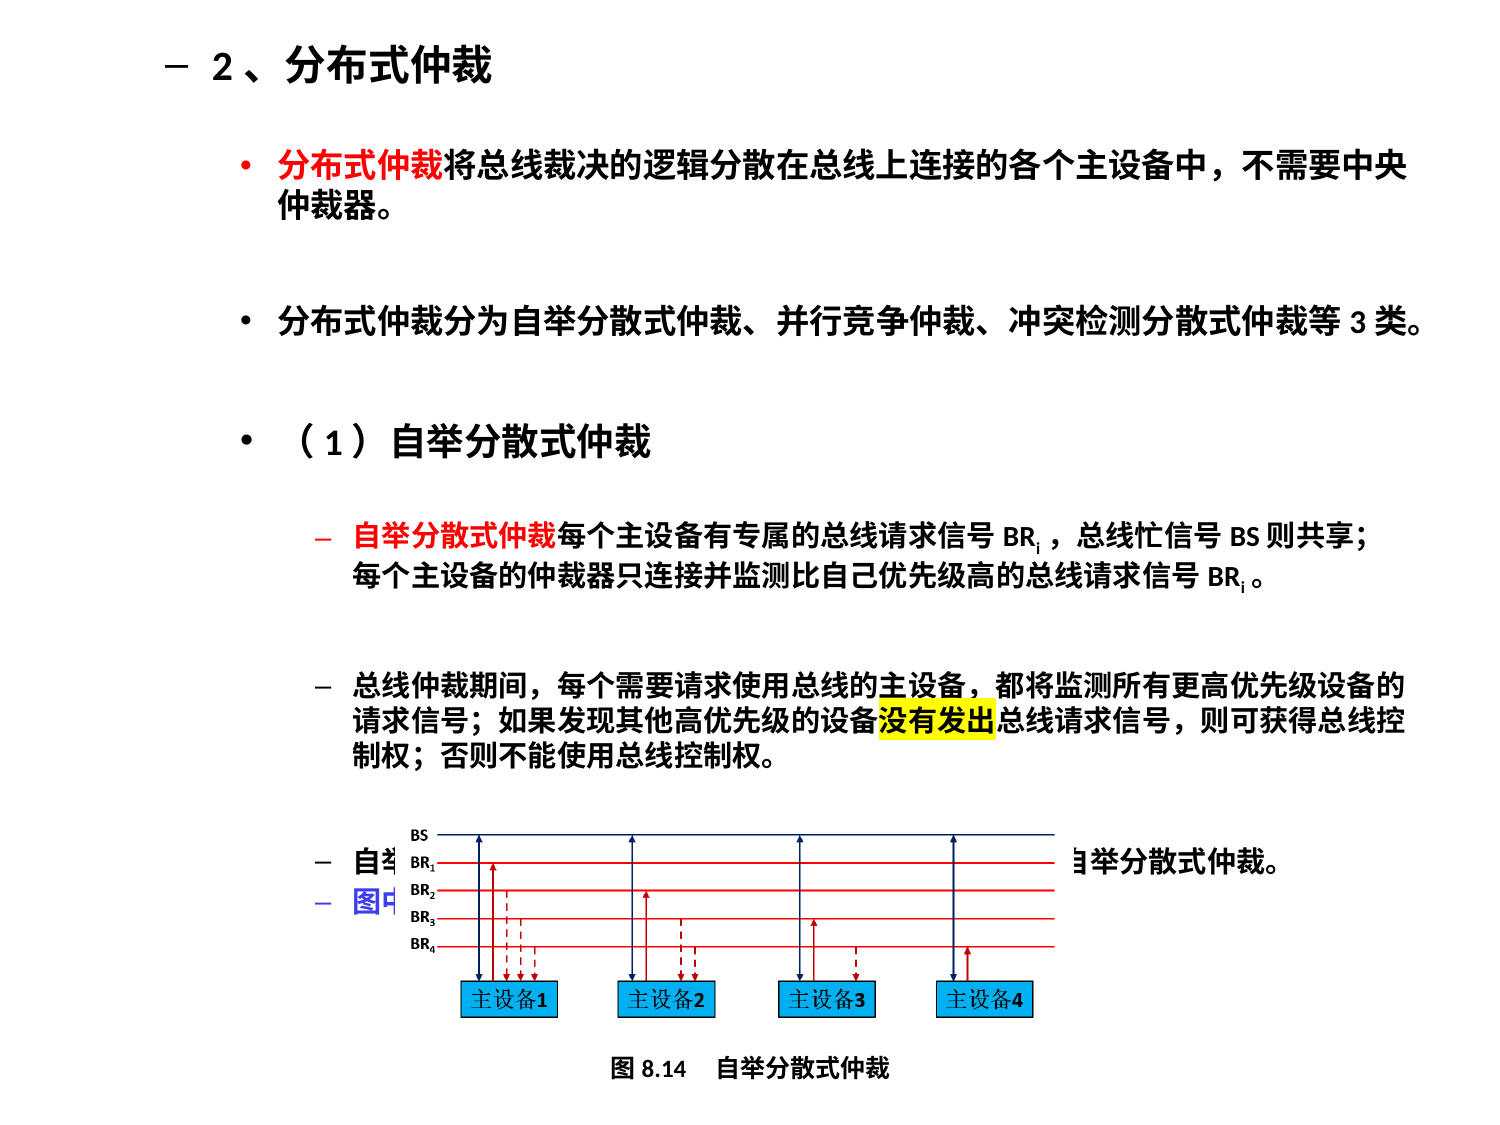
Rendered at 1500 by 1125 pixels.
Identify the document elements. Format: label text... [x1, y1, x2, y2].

list 2、分布式仲裁 分布式仲裁将总线裁决的逻辑分散在总线上连接的各个主设备中，不需要中央仲裁器。 分布式仲裁分为自举分散式仲裁、并行竞争仲裁、冲突检测分散式仲裁等3类。 （1）自举分散式仲裁 自举分散式仲裁每个主设备有专属的总线请求信号BRi，总线忙信号BS则共享；每个主设备的仲裁器只连接并监测比自己优先级高的总线请求信号BRi。 总线仲裁期间，每个需要请求使用总线的主设备，都将监测所有更高优先级设备的请求信号；如果发现其他高优先级的设备没有发出总线请求信号，则可获得总线控制权；否则不能使用总线控制权。 自举分散式仲裁的控制线数量为n+1根；SCSI总线采用自举分散式仲裁。 图中4个主设备的优先级依次是4>3>2>1 [75, 30, 1425, 774]
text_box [395, 809, 1074, 1091]
